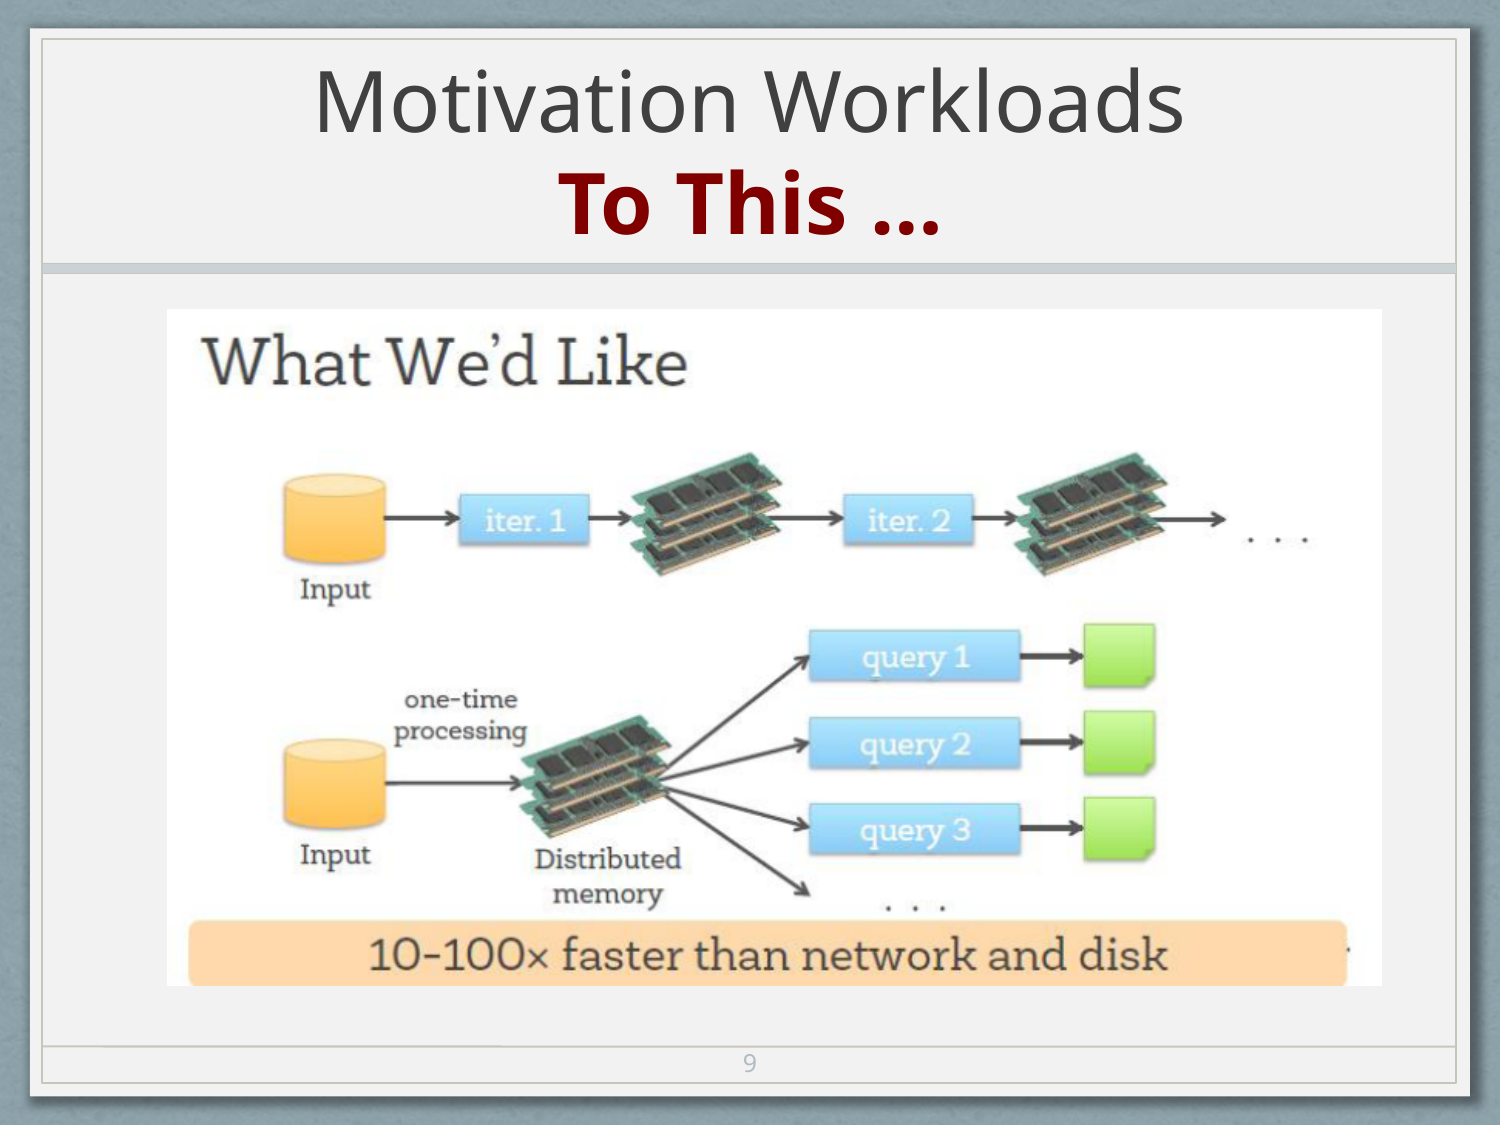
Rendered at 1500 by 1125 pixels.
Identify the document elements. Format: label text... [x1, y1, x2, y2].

slide_number 9 [687, 1042, 813, 1088]
picture [167, 308, 1382, 986]
title Motivation Workloads To This … [147, 40, 1353, 260]
